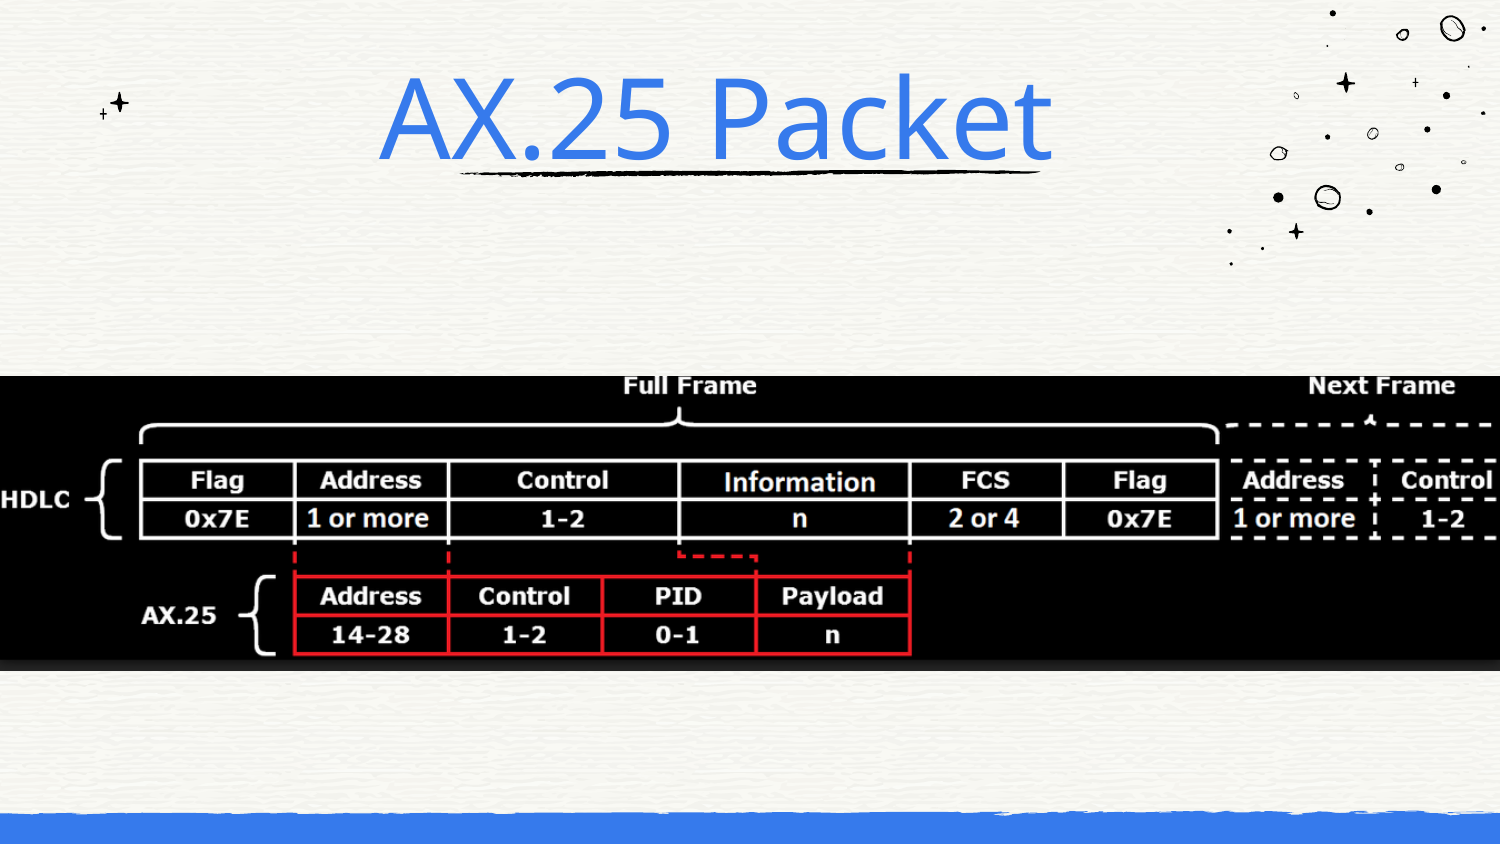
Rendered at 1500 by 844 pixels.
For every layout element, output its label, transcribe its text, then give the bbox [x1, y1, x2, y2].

text_box [99, 91, 130, 120]
title AX.25 Packet [99, 32, 1364, 127]
picture [0, 0, 1500, 815]
text_box [459, 169, 1041, 178]
text_box [1000, 811, 1010, 815]
